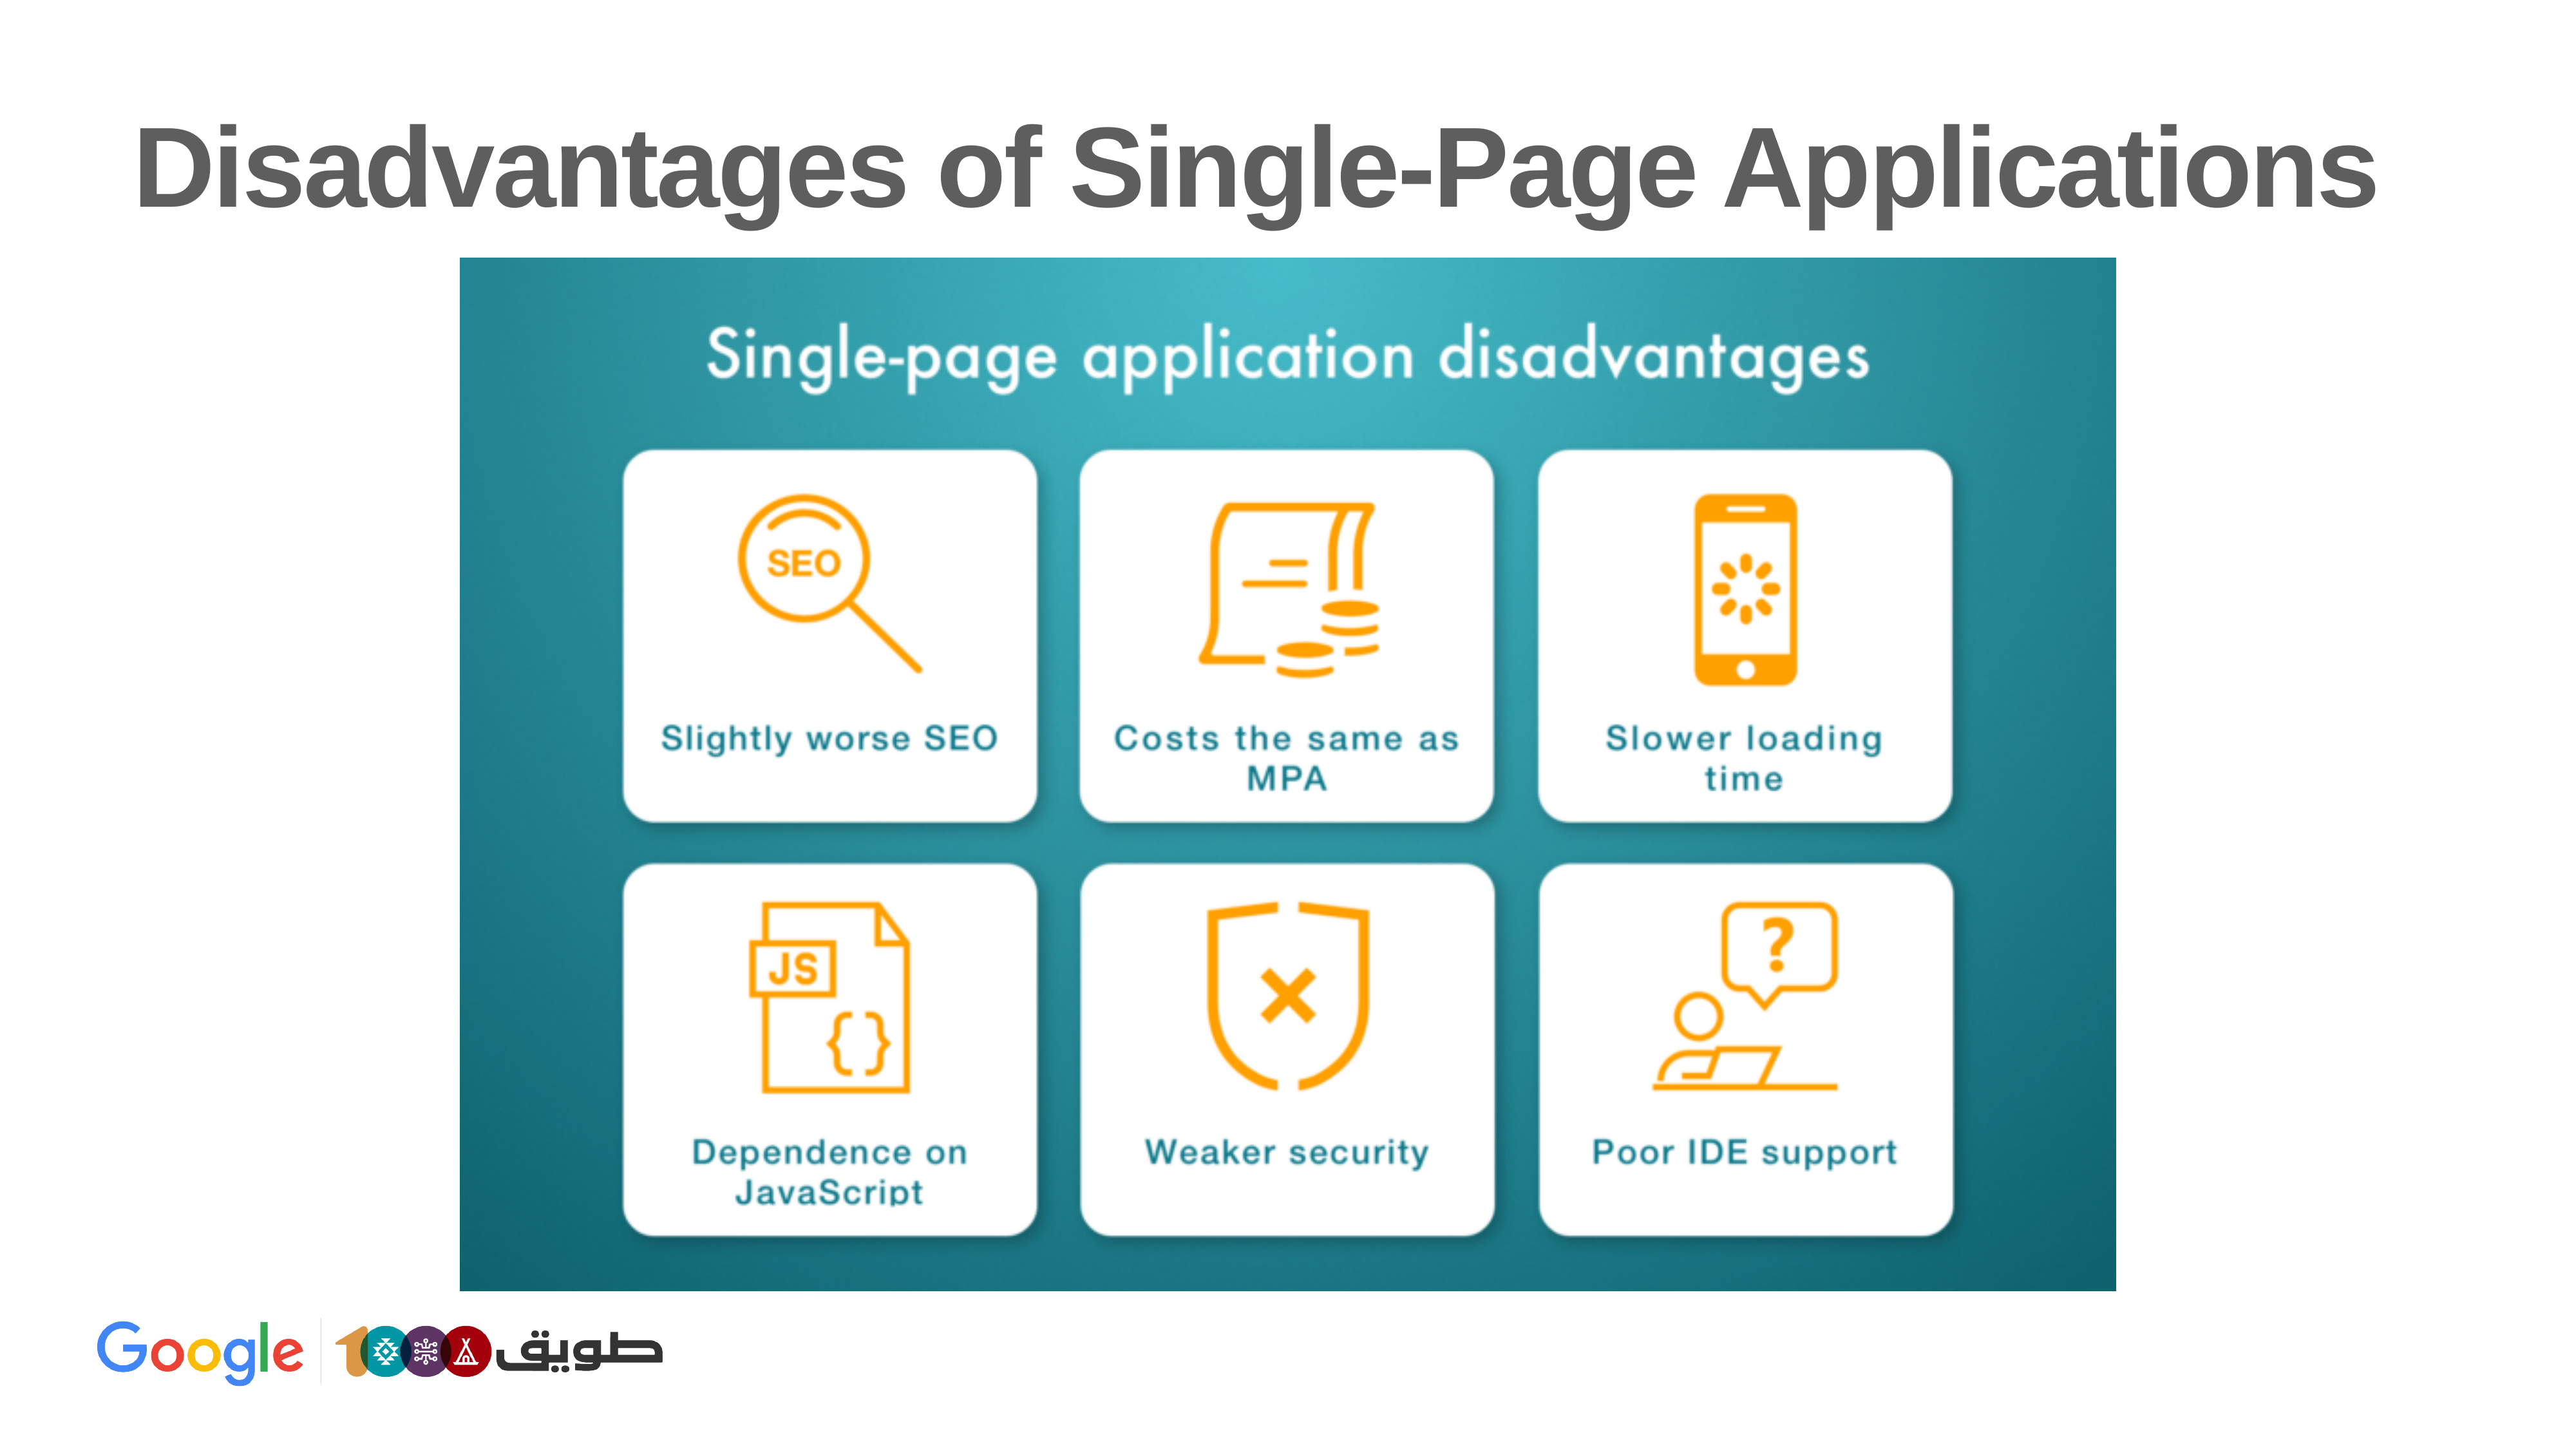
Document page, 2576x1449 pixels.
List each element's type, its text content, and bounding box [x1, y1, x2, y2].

picture [53, 258, 2116, 1449]
title Disadvantages of Single-Page Applications [127, 113, 2404, 266]
